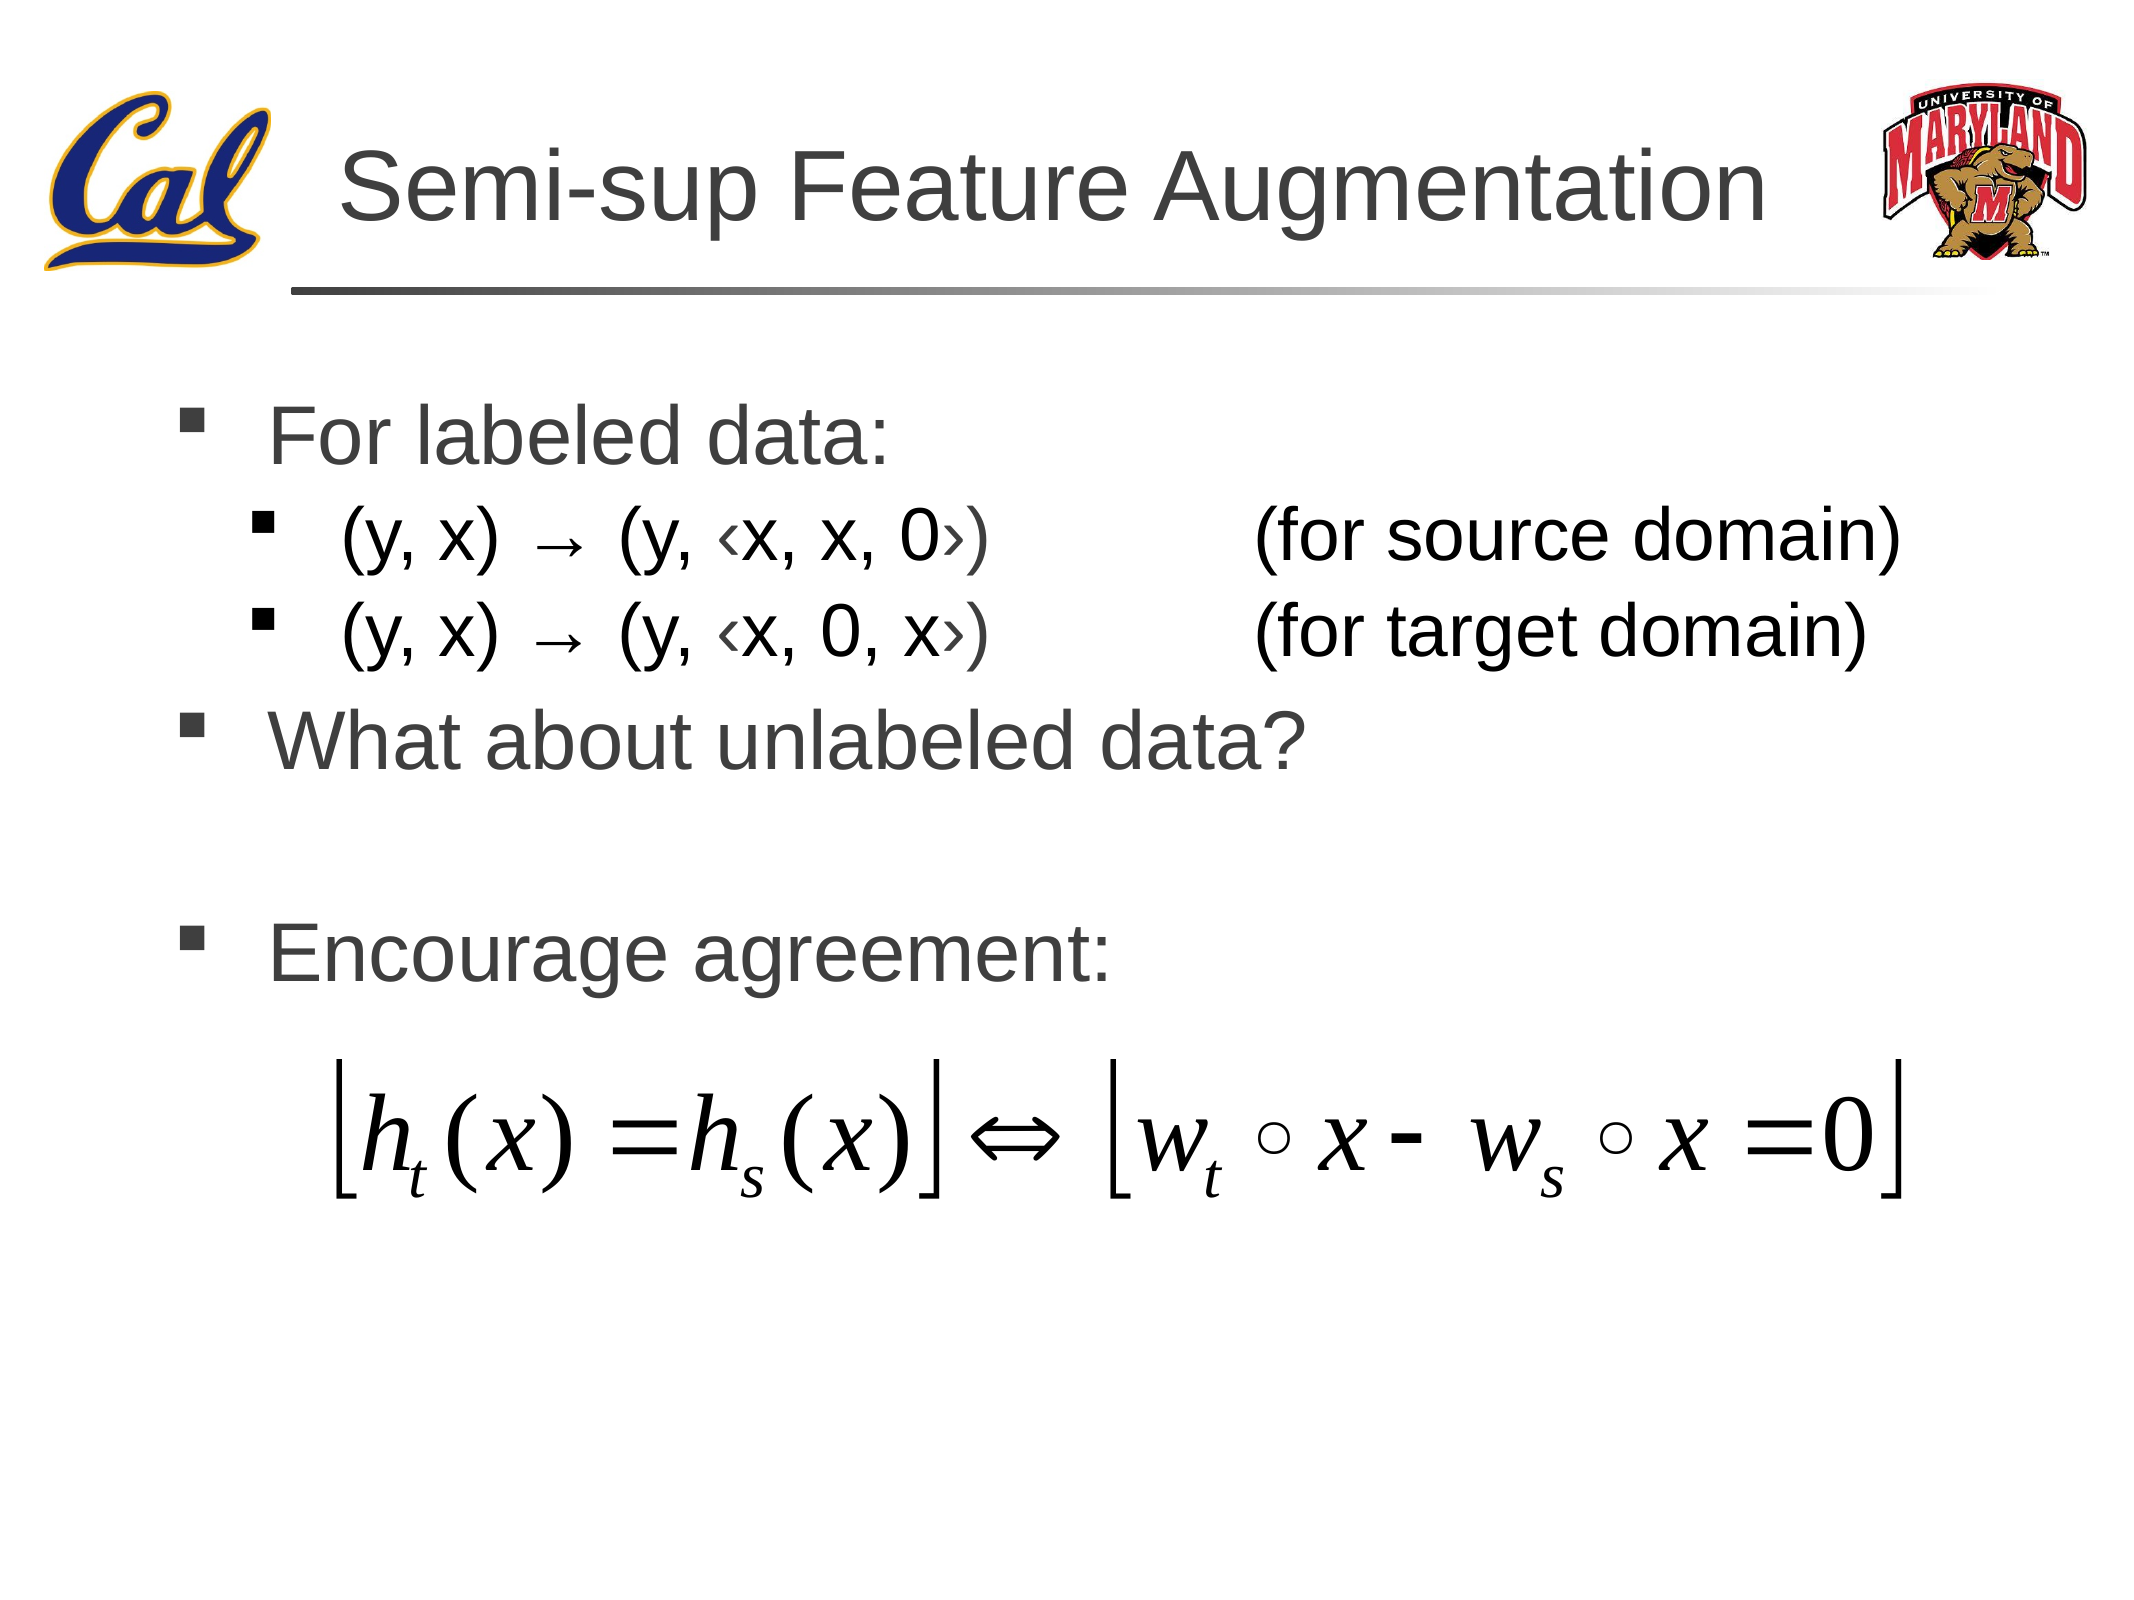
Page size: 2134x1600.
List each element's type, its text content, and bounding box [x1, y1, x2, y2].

title Semi-sup Feature Augmentation [316, 73, 1992, 288]
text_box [316, 1059, 1925, 1226]
picture [1992, 79, 2089, 260]
list For labeled data: (y, x) → (y, ‹x, x, 0›) (for source domain)‏ (y, x) → (y, ‹x, 0, x›) (for target domain)‏ What about unlabeled data? Encourage agreement: [106, 373, 2027, 1430]
picture [44, 91, 271, 271]
